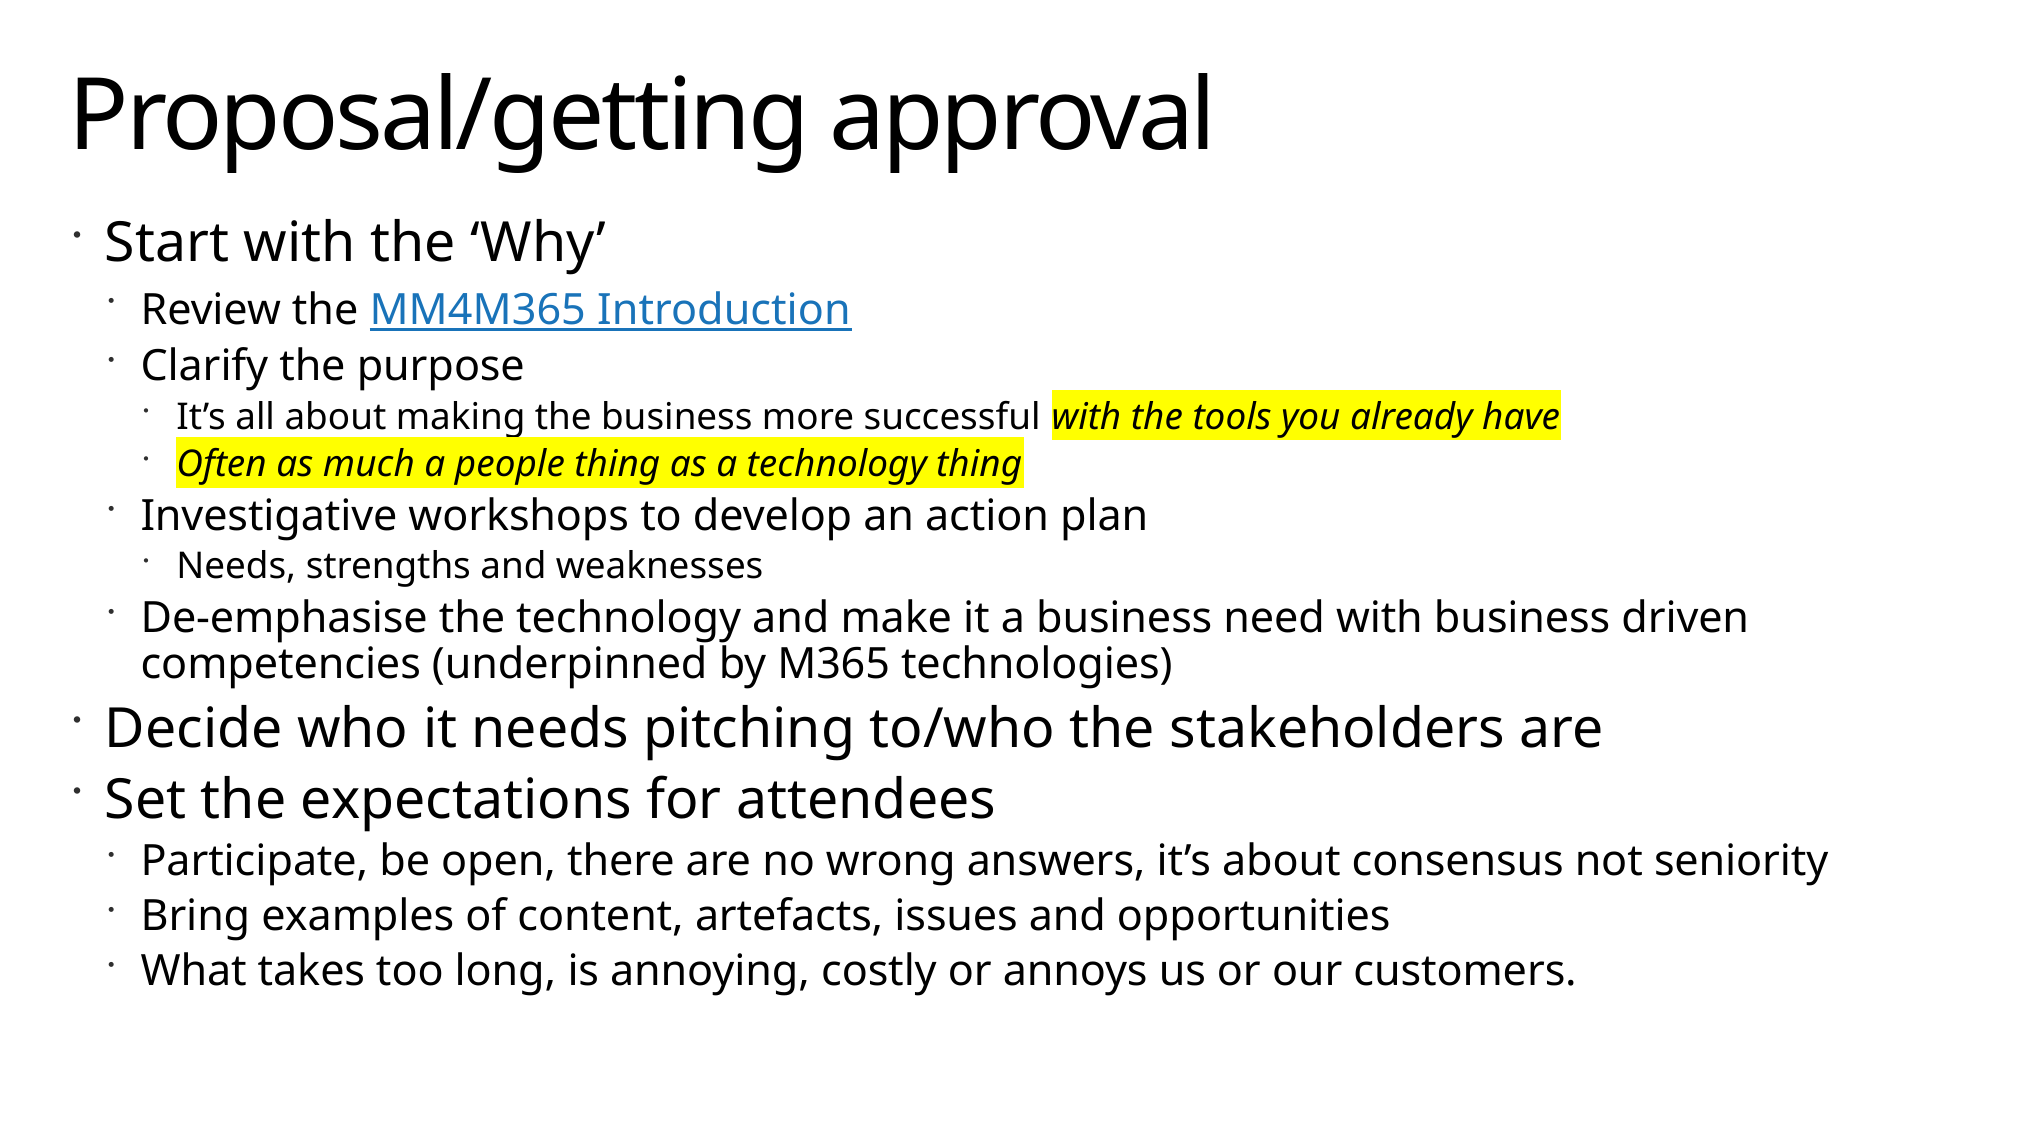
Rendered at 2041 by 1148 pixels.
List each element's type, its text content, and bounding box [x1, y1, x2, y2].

list Start with the ‘Why’ Review the MM4M365 Introduction Clarify the purpose It’s all about making the business more successful with the tools you already have Often as much a people thing as a technology thing Investigative workshops to develop an action plan Needs, strengths and weaknesses De-emphasise the technology and make it a business need with business driven competencies (underpinned by M365 technologies) Decide who it needs pitching to/who the stakeholders are Set the expectations for attendees Participate, be open, there are no wrong answers, it’s about consensus not seniority Bring examples of content, artefacts, issues and opportunities What takes too long, is annoying, costly or annoys us or our customers. [45, 198, 1996, 1014]
title Proposal/getting approval [45, 48, 1996, 198]
